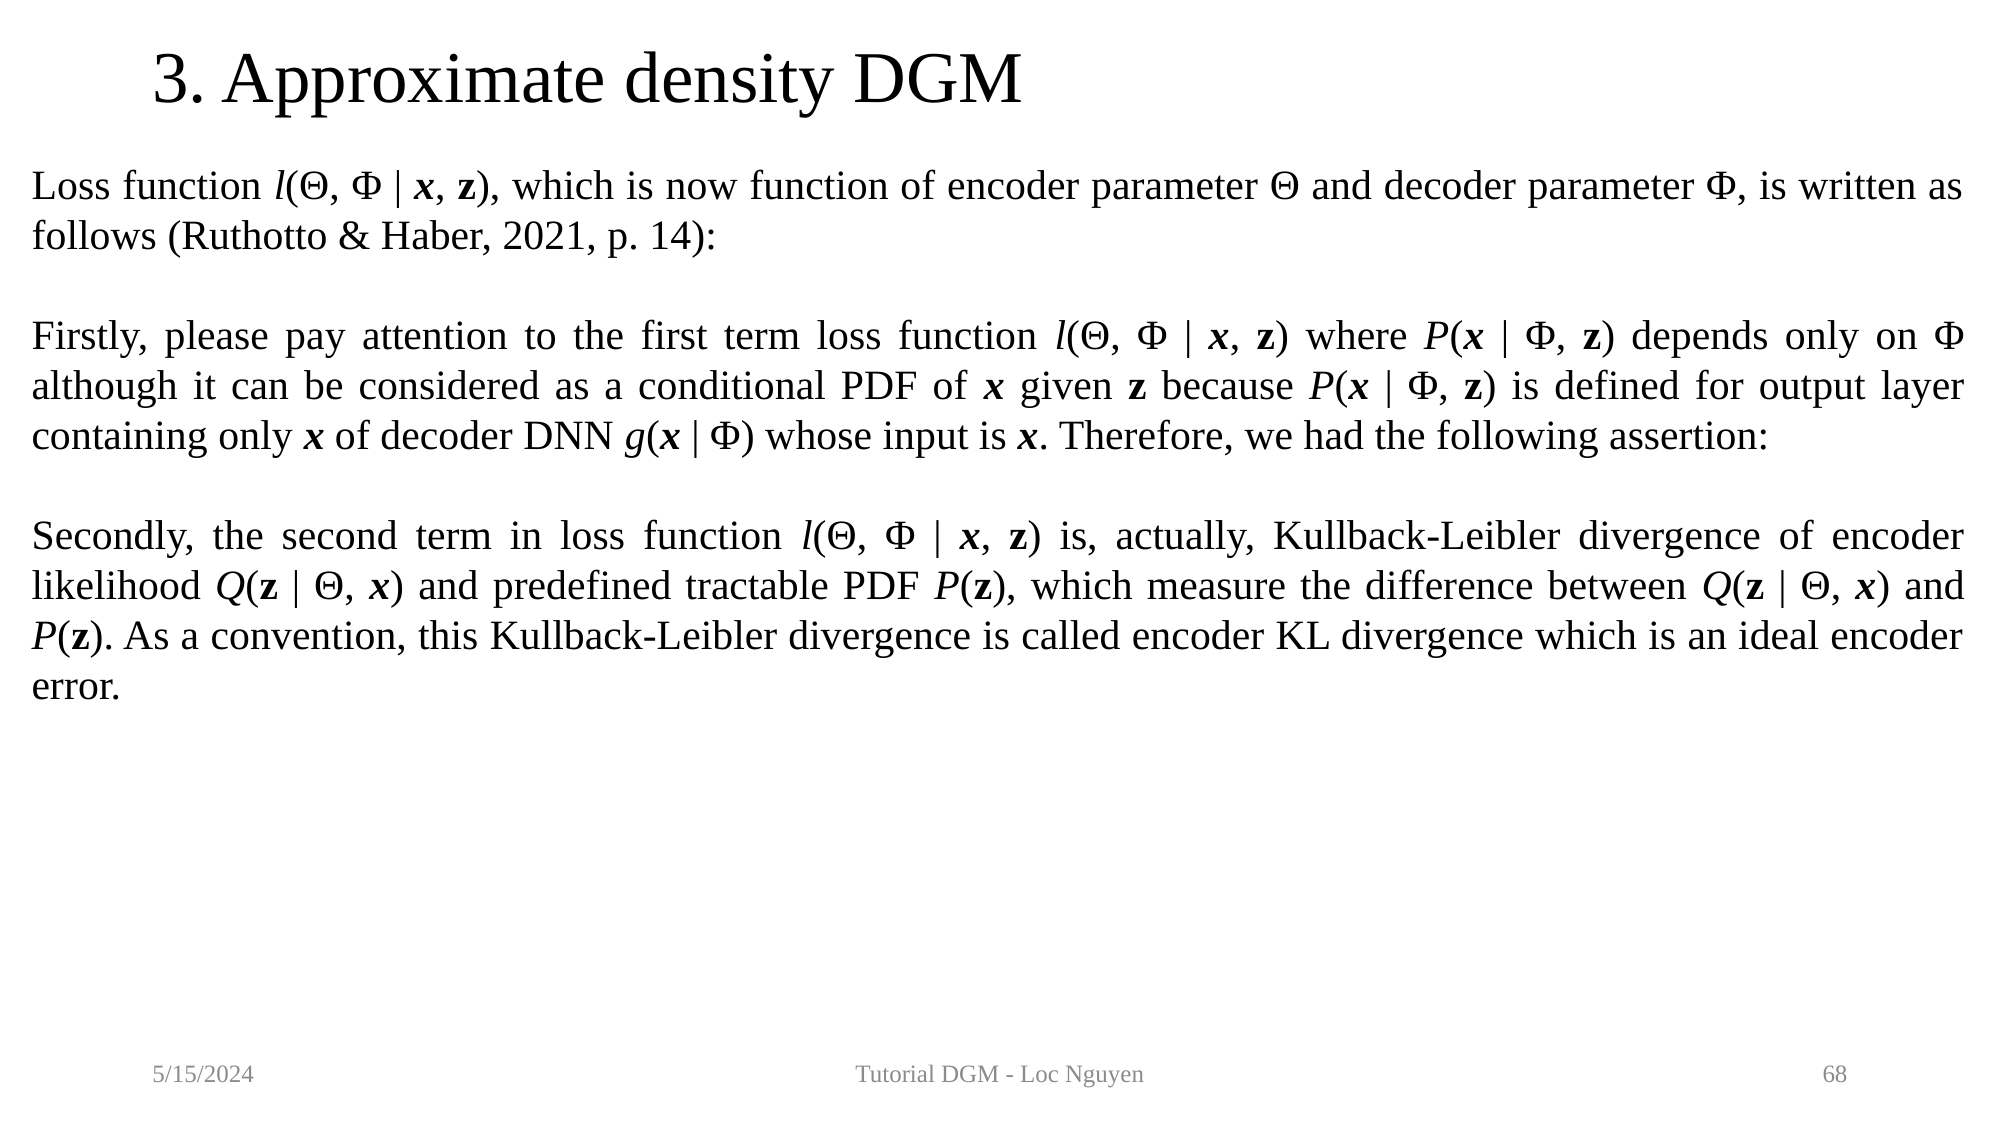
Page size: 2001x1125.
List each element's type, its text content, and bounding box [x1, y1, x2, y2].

slide_number 68 [1412, 1042, 1863, 1103]
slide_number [137, 1042, 588, 1103]
title 3. Approximate density DGM [137, 19, 1863, 128]
footer Tutorial DGM - Loc Nguyen [662, 1042, 1338, 1103]
